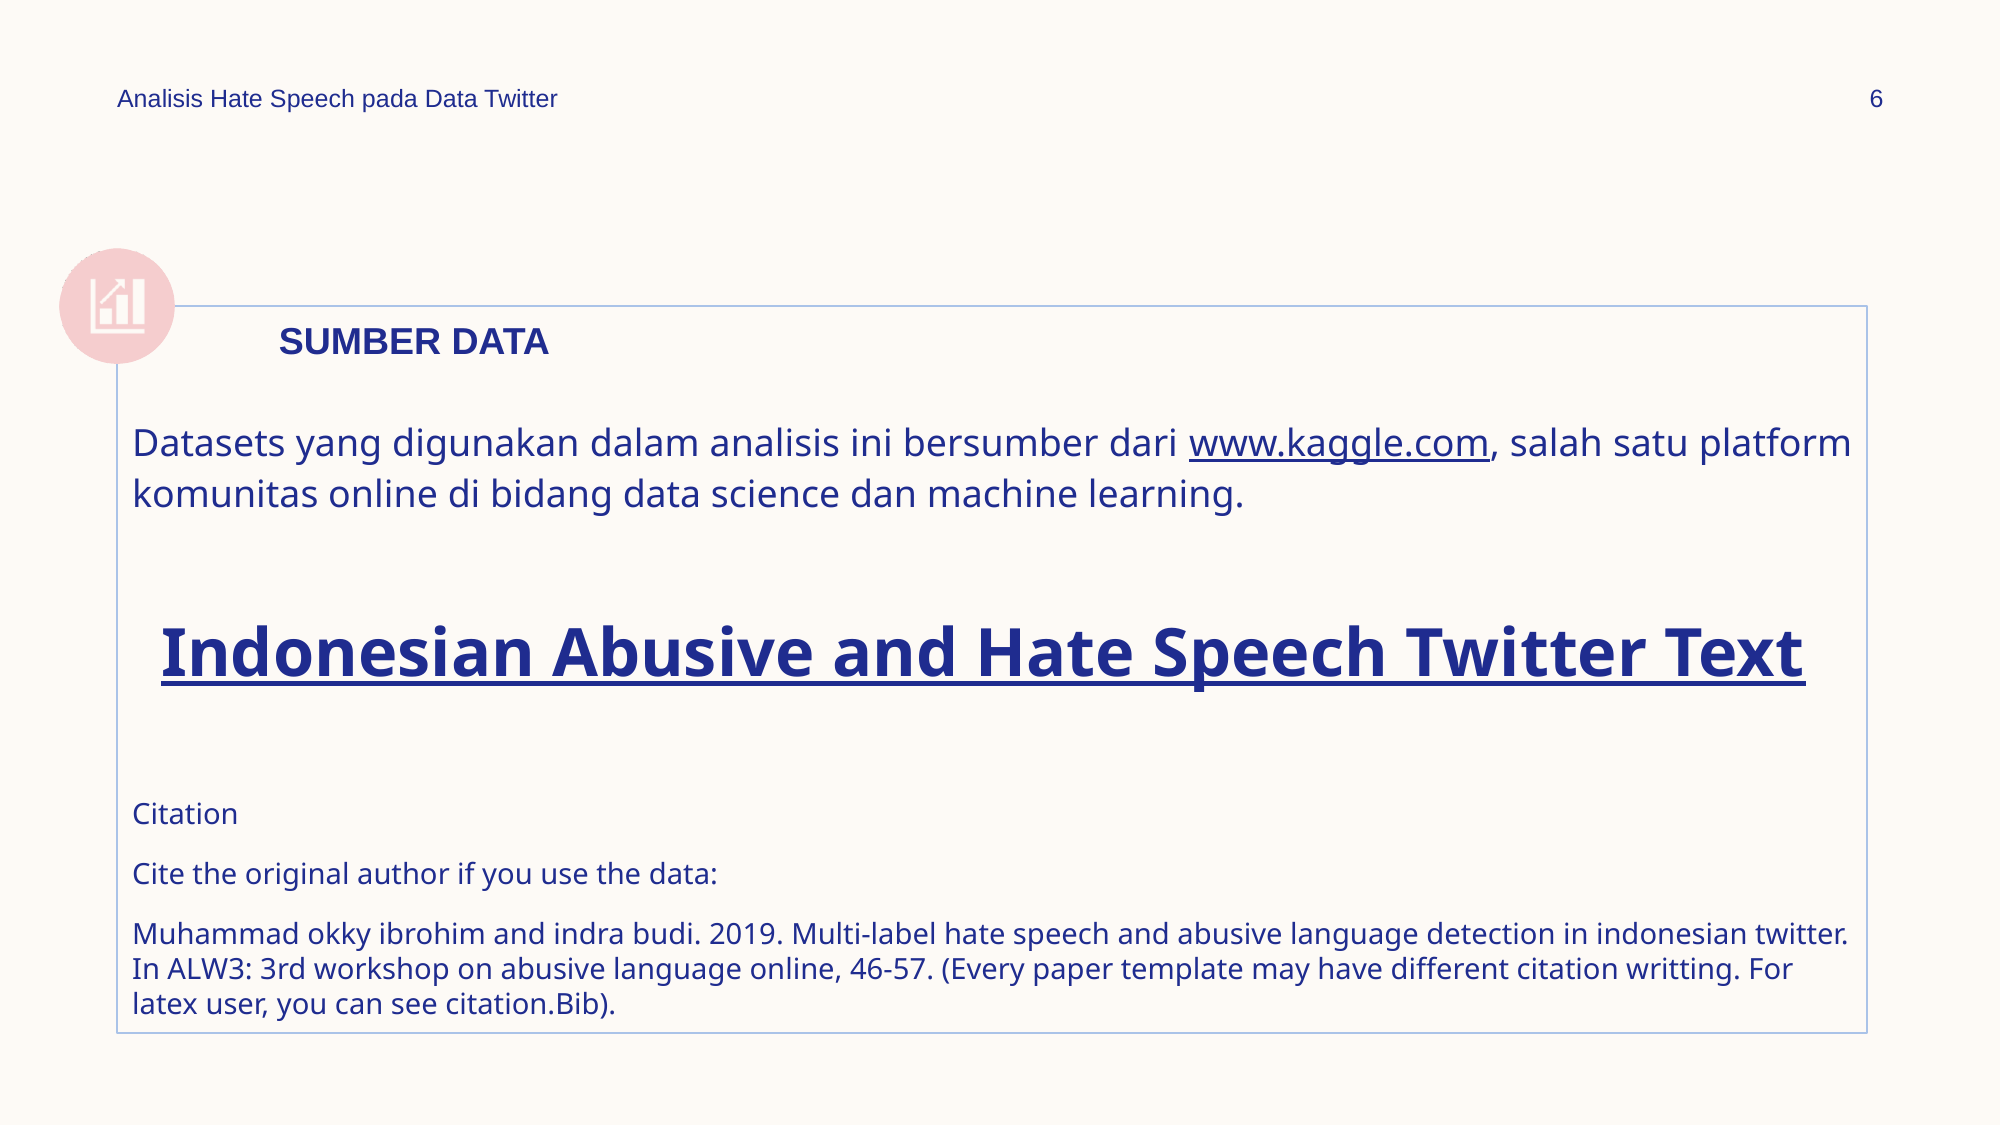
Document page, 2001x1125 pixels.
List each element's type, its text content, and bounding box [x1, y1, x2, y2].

text_box SUMBER DATA [162, 309, 667, 415]
slide_number 6 [1795, 75, 1958, 120]
footer Analisis Hate Speech pada Data Twitter [101, 75, 627, 120]
list Datasets yang digunakan dalam analisis ini bersumber dari www.kaggle.com, salah satu platform komunitas online di bidang data science dan machine learning. Indonesian Abusive and Hate Speech Twitter Text Citation Cite the original author if you use the data: Muhammad okky ibrohim and indra budi. 2019. Multi-label hate speech and abusive language detection in indonesian twitter. In ALW3: 3rd workshop on abusive language online, 46-57. (Every paper template may have different citation writting. For latex user, you can see citation.Bib). [116, 305, 1868, 1034]
picture [59, 248, 175, 364]
